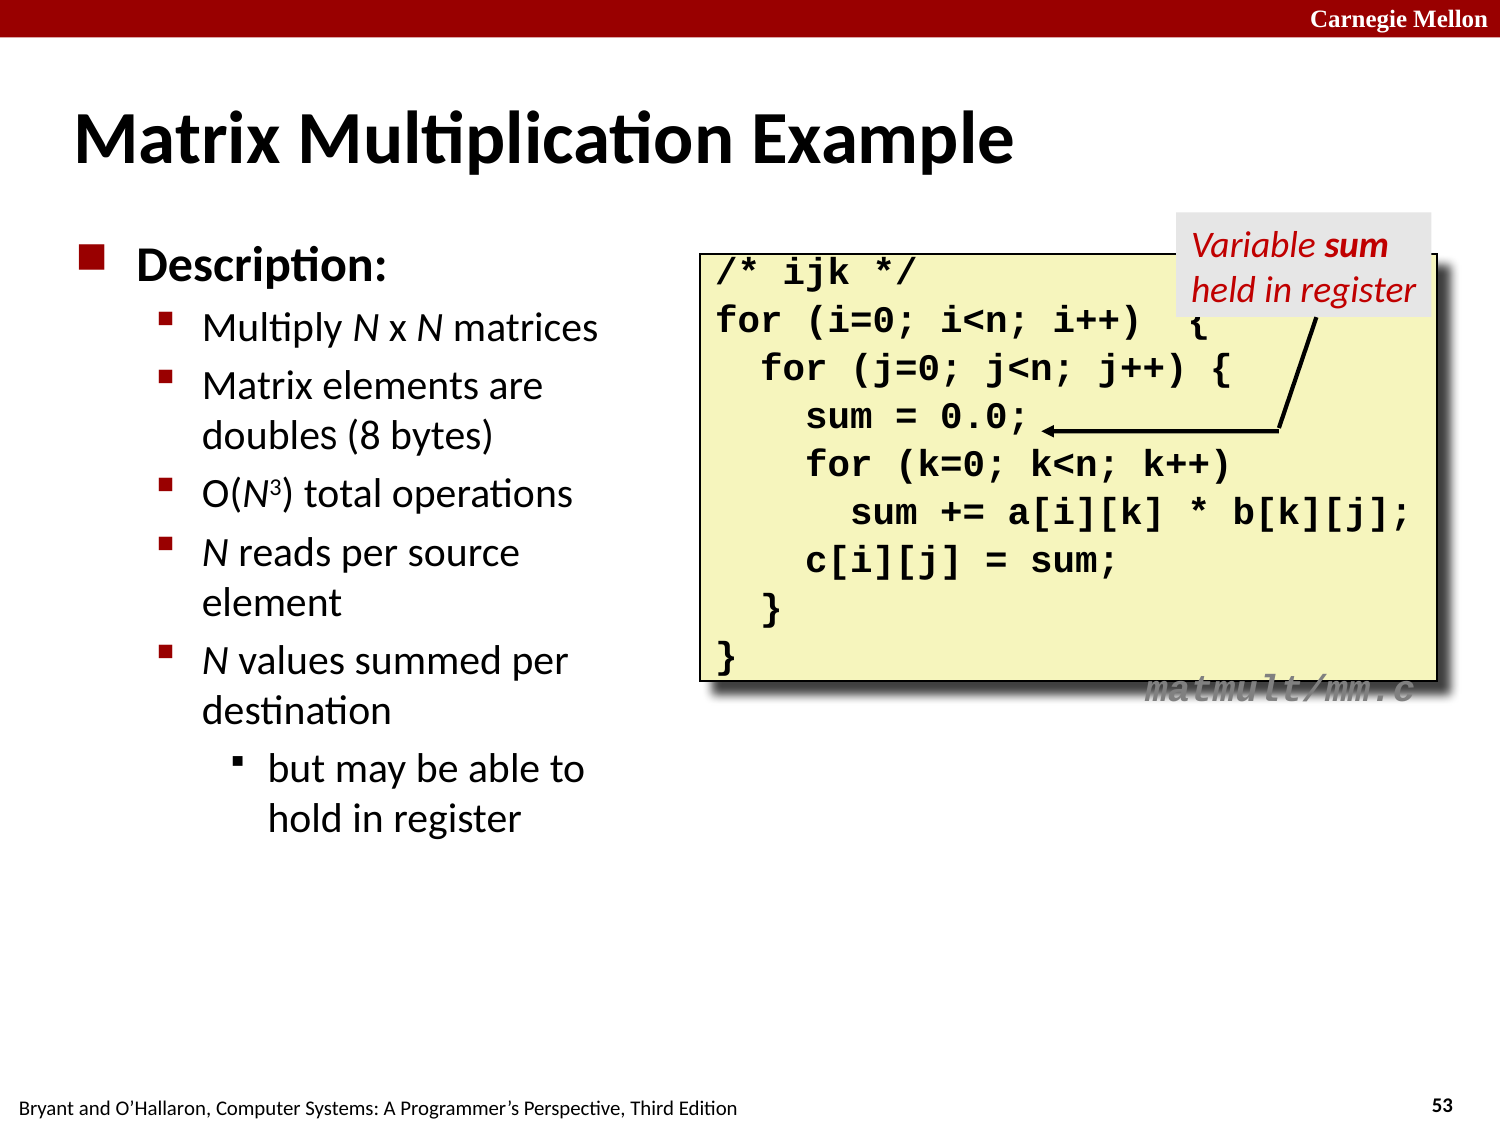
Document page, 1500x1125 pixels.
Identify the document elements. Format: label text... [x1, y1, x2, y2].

text_box /* ijk */ for (i=0; i<n; i++) { for (j=0; j<n; j++) { sum = 0.0; for (k=0; k<n; k++) sum += a[i][k] * b[k][j]; c[i][j] = sum; } } [700, 253, 1438, 682]
list Description: Multiply N x N matrices Matrix elements are doubles (8 bytes) O(N3) total operations N reads per source element N values summed per destination but may be able to hold in register [64, 223, 663, 1040]
text_box Variable sum held in register [1176, 212, 1432, 317]
text_box matmult/mm.c [1130, 659, 1431, 718]
title Matrix Multiplication Example [58, 71, 1305, 197]
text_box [1041, 316, 1317, 432]
